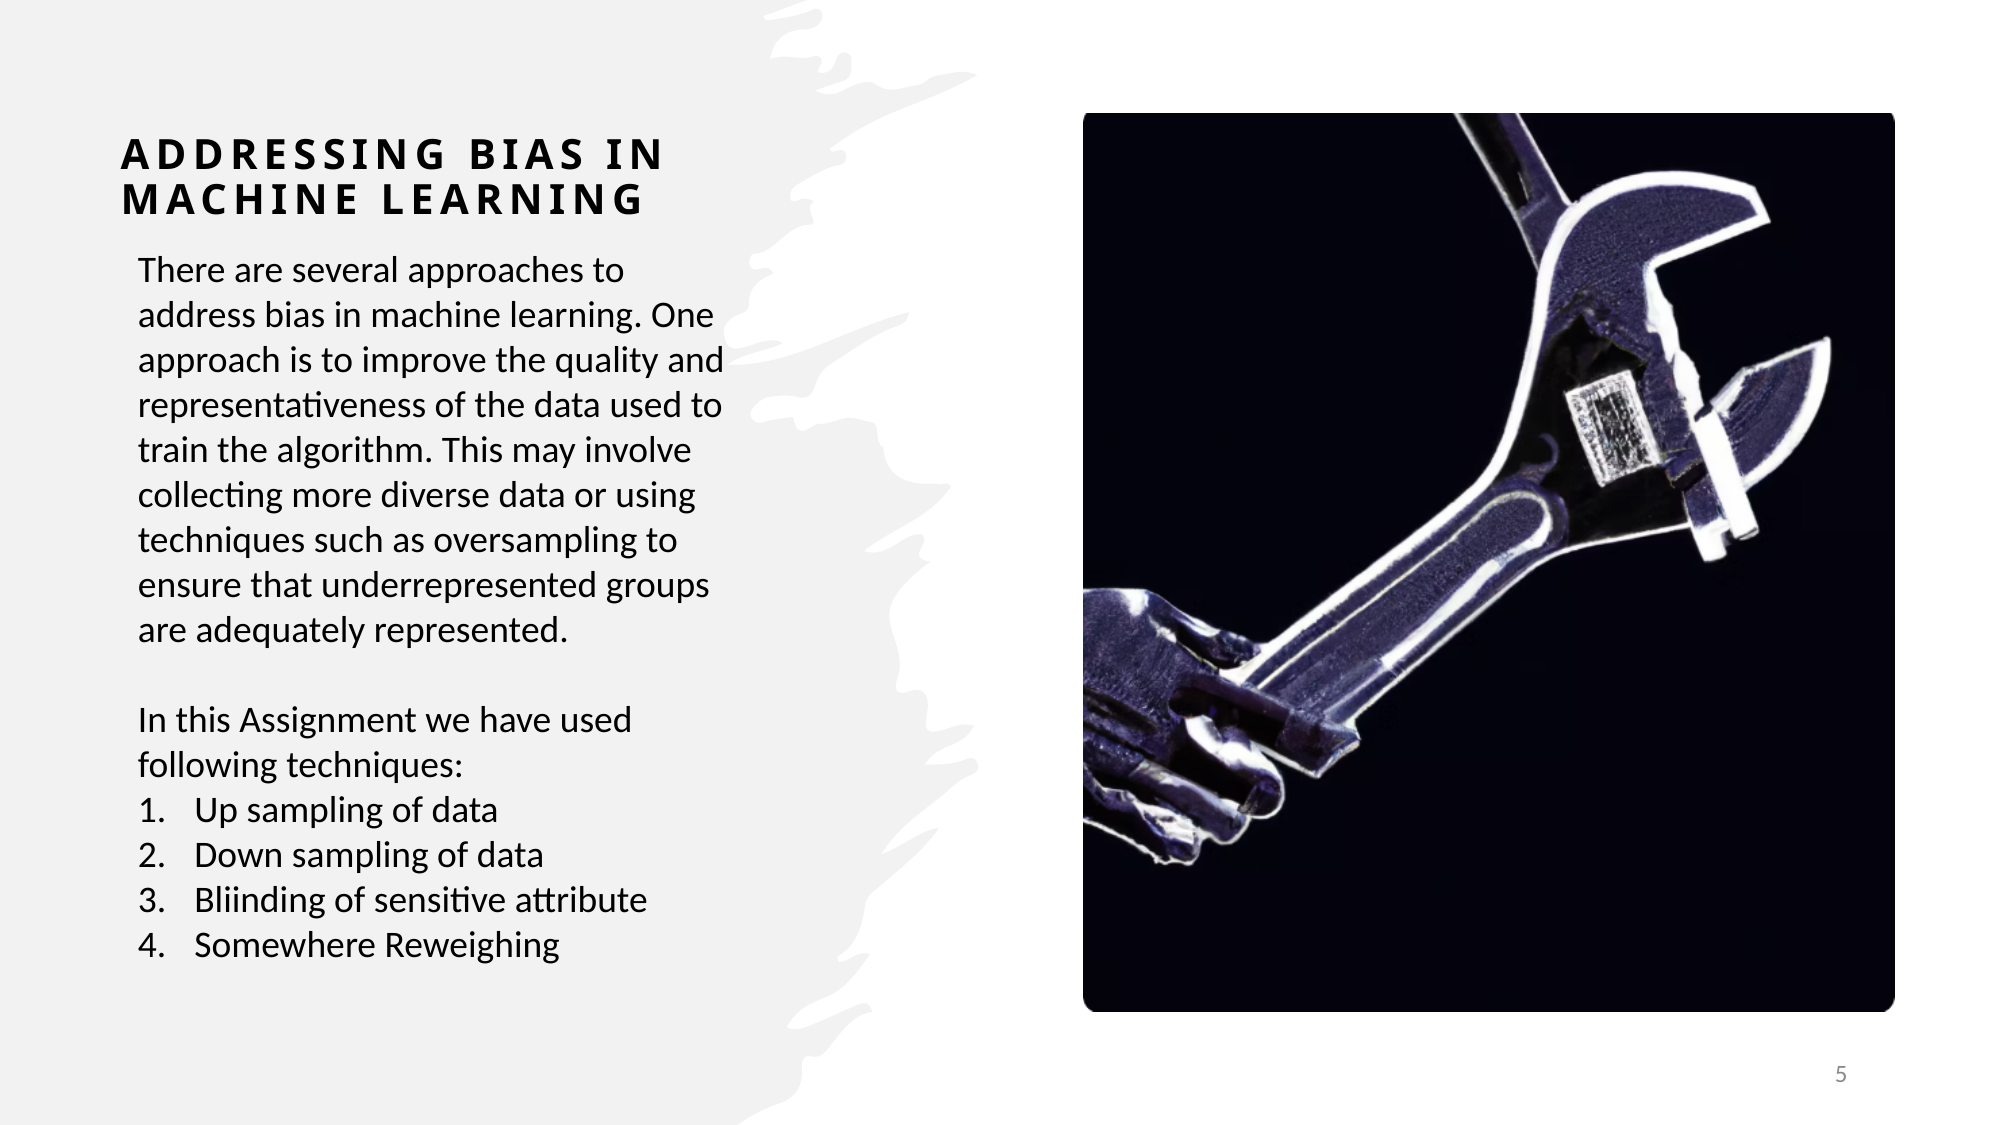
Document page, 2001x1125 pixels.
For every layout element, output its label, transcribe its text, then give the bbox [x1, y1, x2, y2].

text_box There are several approaches to address bias in machine learning. One approach is to improve the quality and representativeness of the data used to train the algorithm. This may involve collecting more diverse data or using techniques such as oversampling to ensure that underrepresented groups are adequately represented. In this Assignment we have used following techniques: Up sampling of data Down sampling of data Bliinding of sensitive attribute Somewhere Reweighing [123, 237, 745, 1062]
text_box [739, 0, 2000, 1125]
picture [1083, 113, 1895, 1012]
slide_number 5 [1412, 1042, 1863, 1103]
text_box [0, 0, 979, 1125]
title Addressing Bias in Machine Learning [105, 110, 864, 263]
